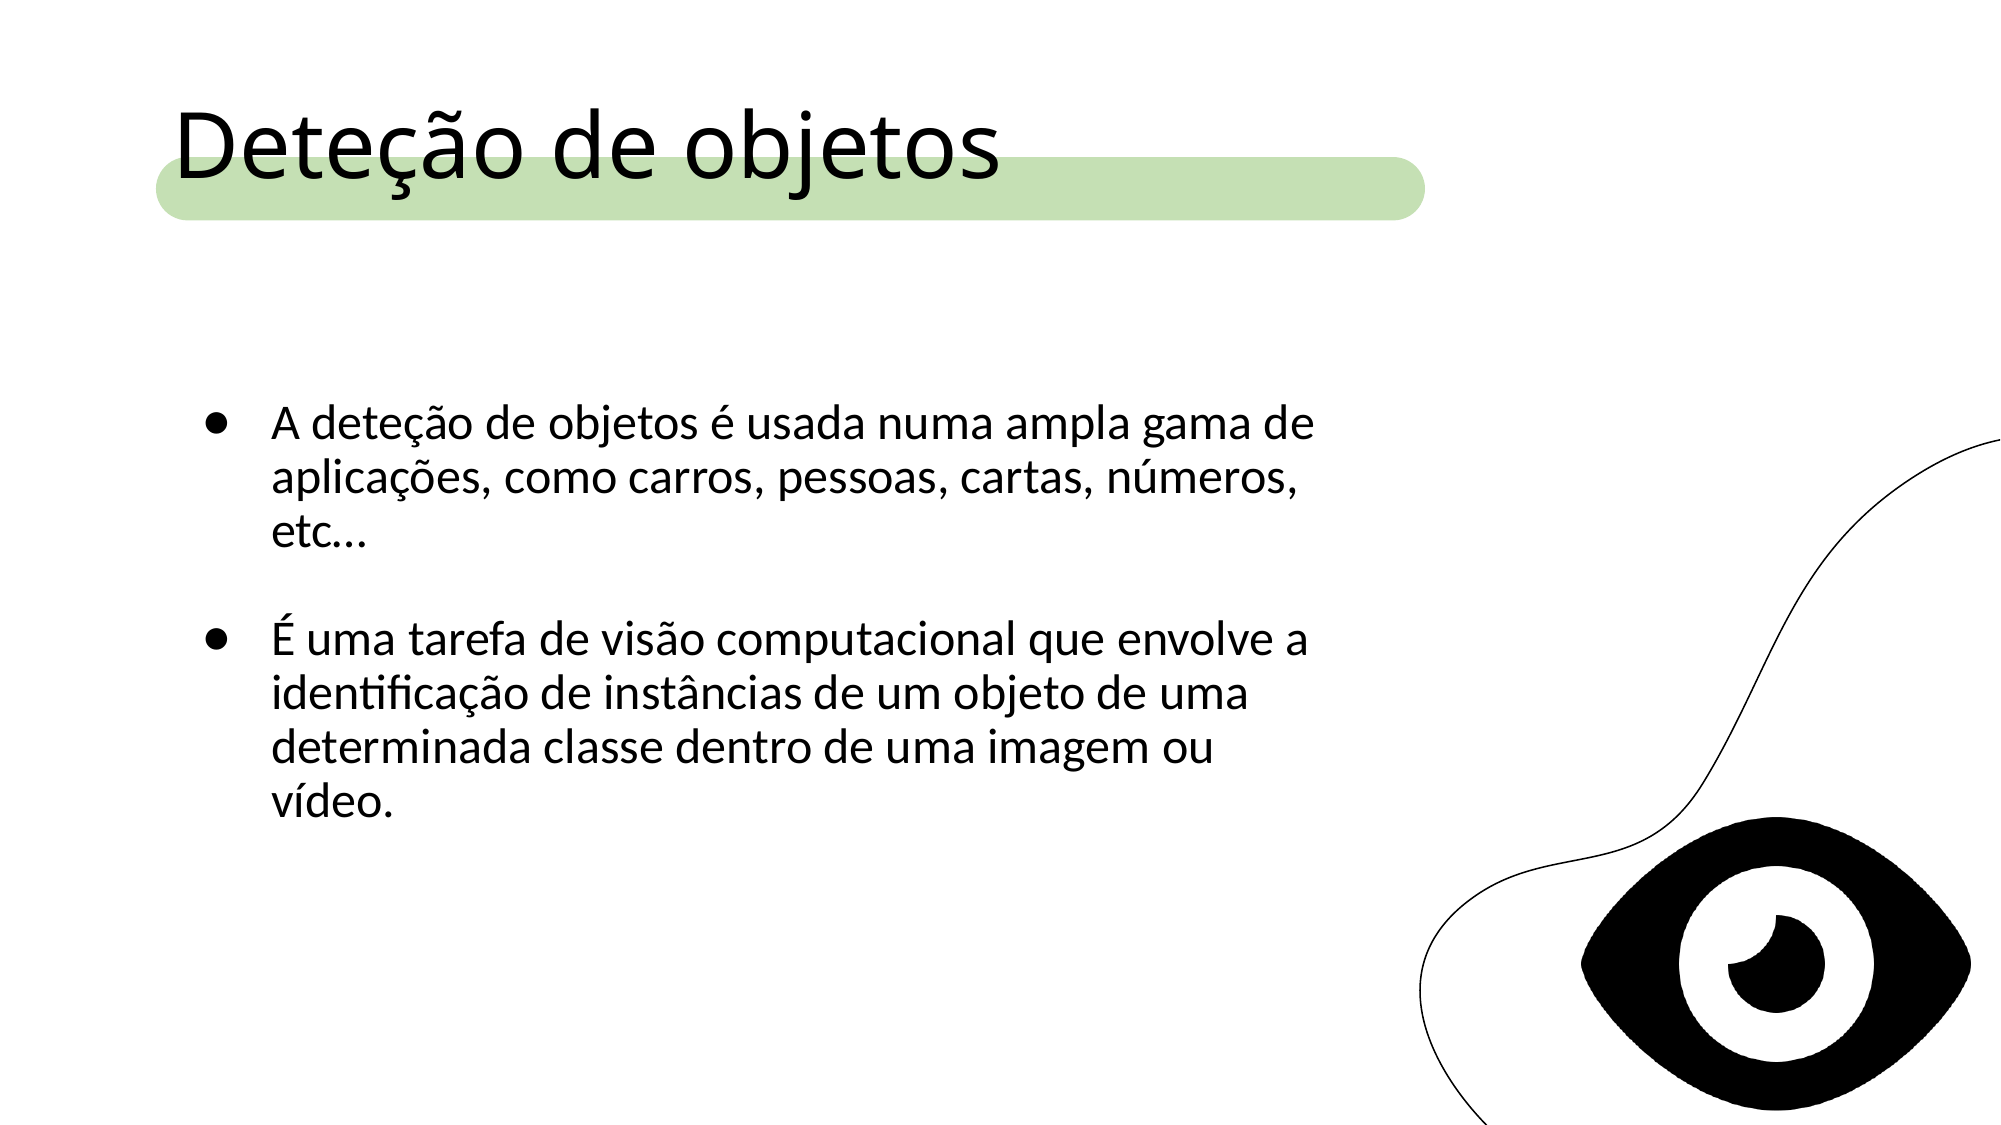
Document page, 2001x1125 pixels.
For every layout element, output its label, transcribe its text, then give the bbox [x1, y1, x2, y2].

title Deteção de objetos [157, 84, 1843, 219]
text_box A deteção de objetos é usada numa ampla gama de aplicações, como carros, pessoas, cartas, números, etc… É uma tarefa de visão computacional que envolve a identificação de instâncias de um objeto de uma determinada classe dentro de uma imagem ou vídeo. [155, 381, 1355, 905]
picture [1581, 768, 1971, 1125]
